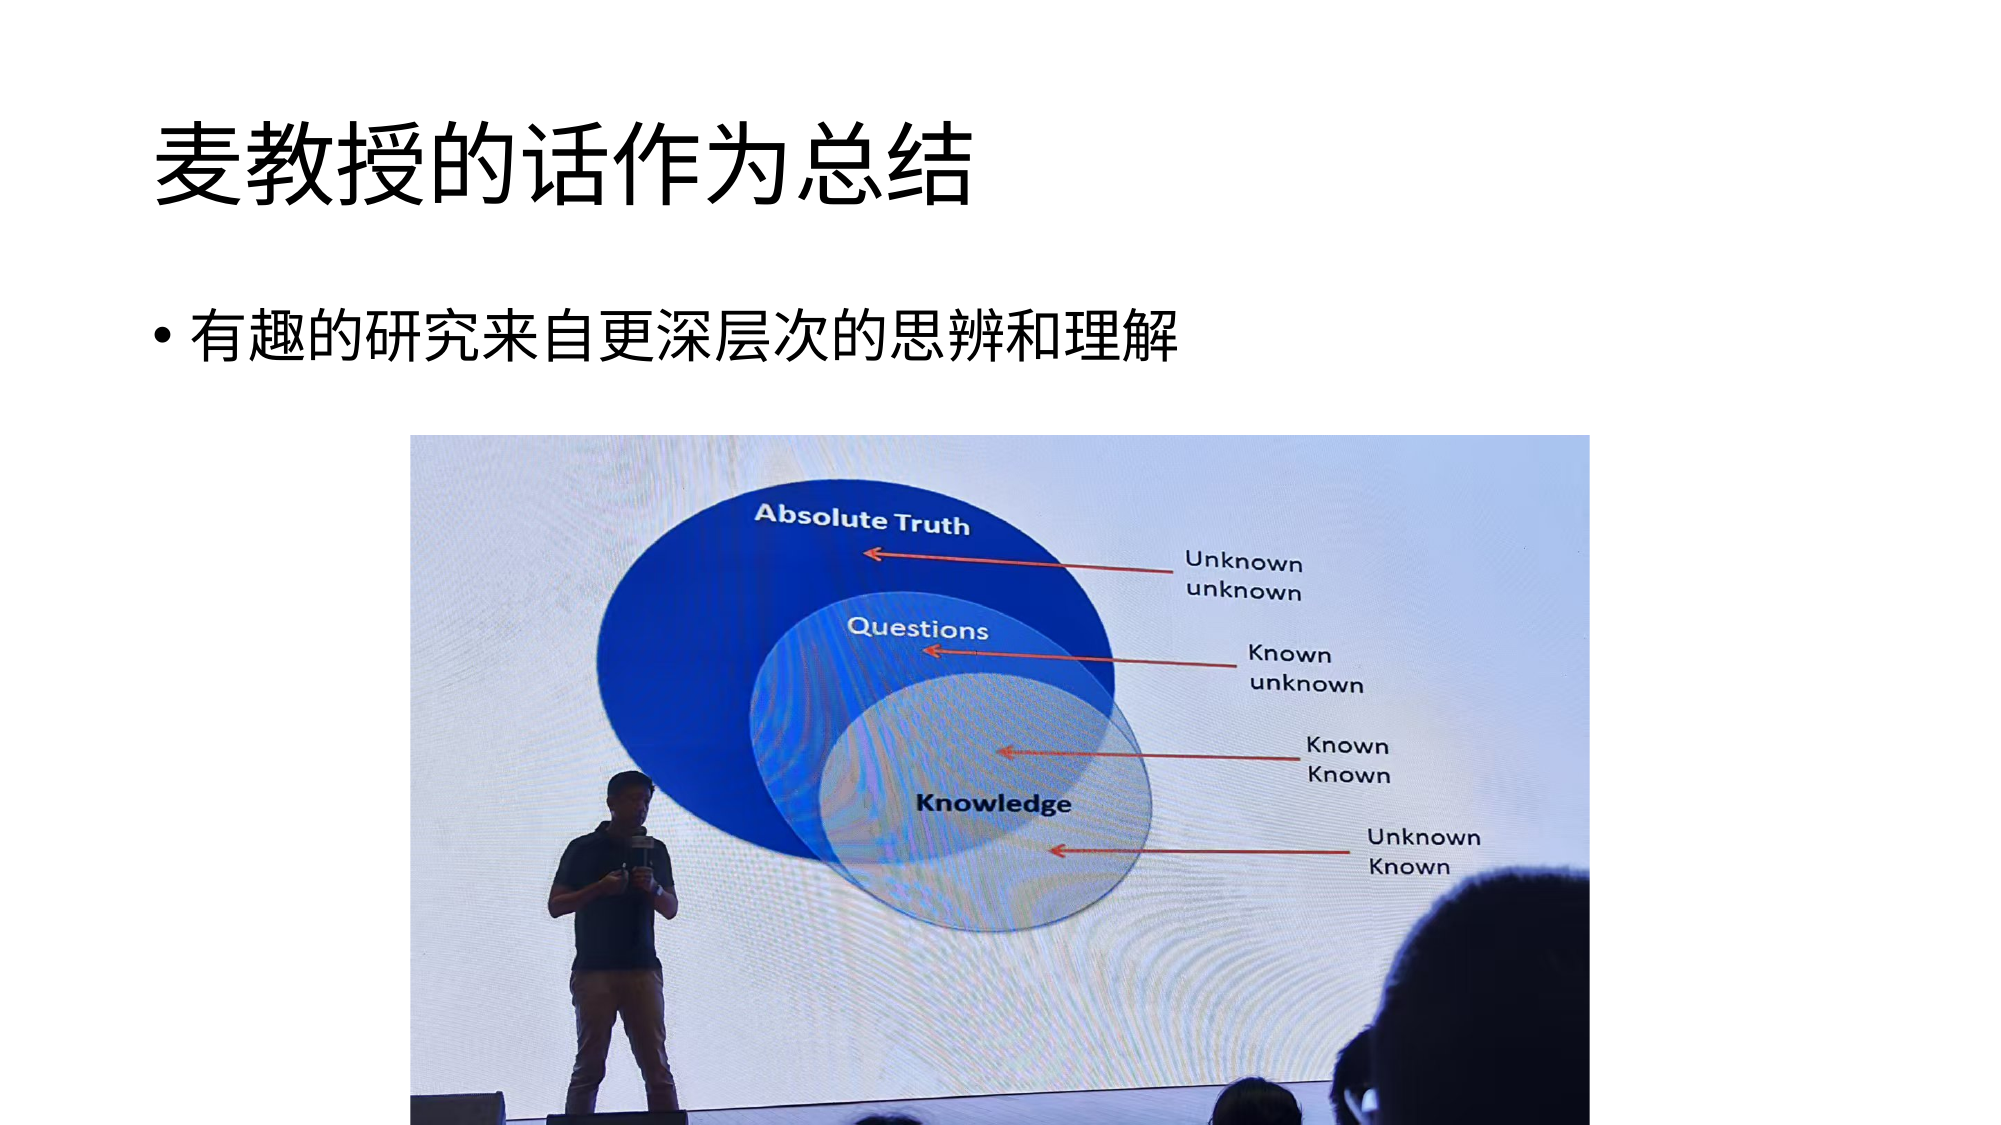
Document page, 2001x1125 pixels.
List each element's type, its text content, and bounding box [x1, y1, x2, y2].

list 有趣的研究来自更深层次的思辨和理解 [137, 299, 1863, 1014]
title 麦教授的话作为总结 [137, 59, 1863, 278]
picture [409, 435, 1591, 1125]
